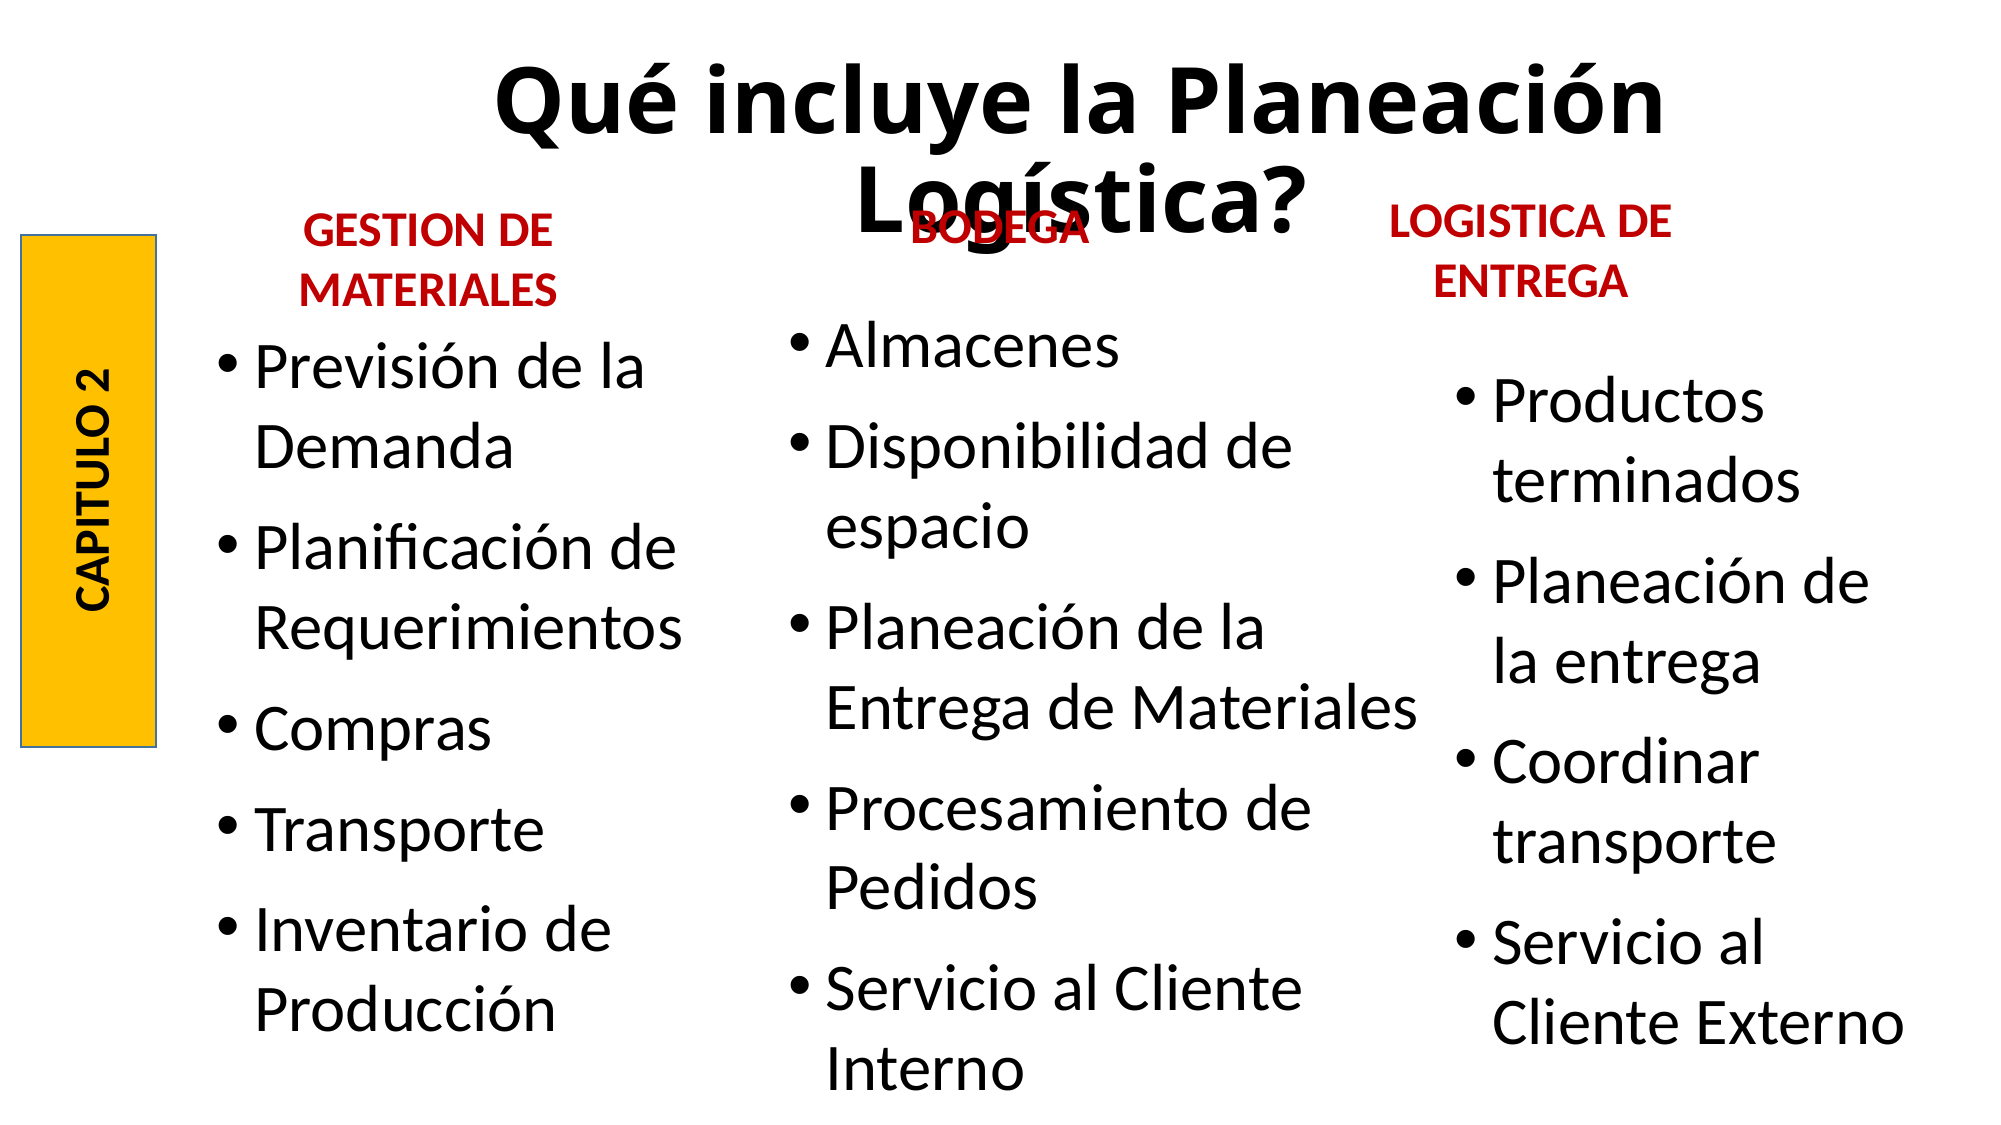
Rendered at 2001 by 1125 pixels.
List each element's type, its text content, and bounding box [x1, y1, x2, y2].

text_box Productos terminados Planeación de la entrega Coordinar transporte Servicio al Cliente Externo [1439, 348, 1932, 1110]
text_box LOGISTICA DE ENTREGA [1304, 179, 1758, 315]
text_box Qué incluye la Planeación Logística? [279, 47, 1882, 235]
text_box Previsión de la Demanda Planificación de Requerimientos Compras Transporte Inventario de Producción [201, 314, 773, 1077]
text_box GESTION DE MATERIALES [201, 189, 656, 325]
text_box Almacenes Disponibilidad de espacio Planeación de la Entrega de Materiales Procesamiento de Pedidos Servicio al Cliente Interno [773, 293, 1440, 1100]
text_box BODEGA [773, 185, 1227, 261]
text_box CAPITULO 2 [20, 234, 157, 748]
